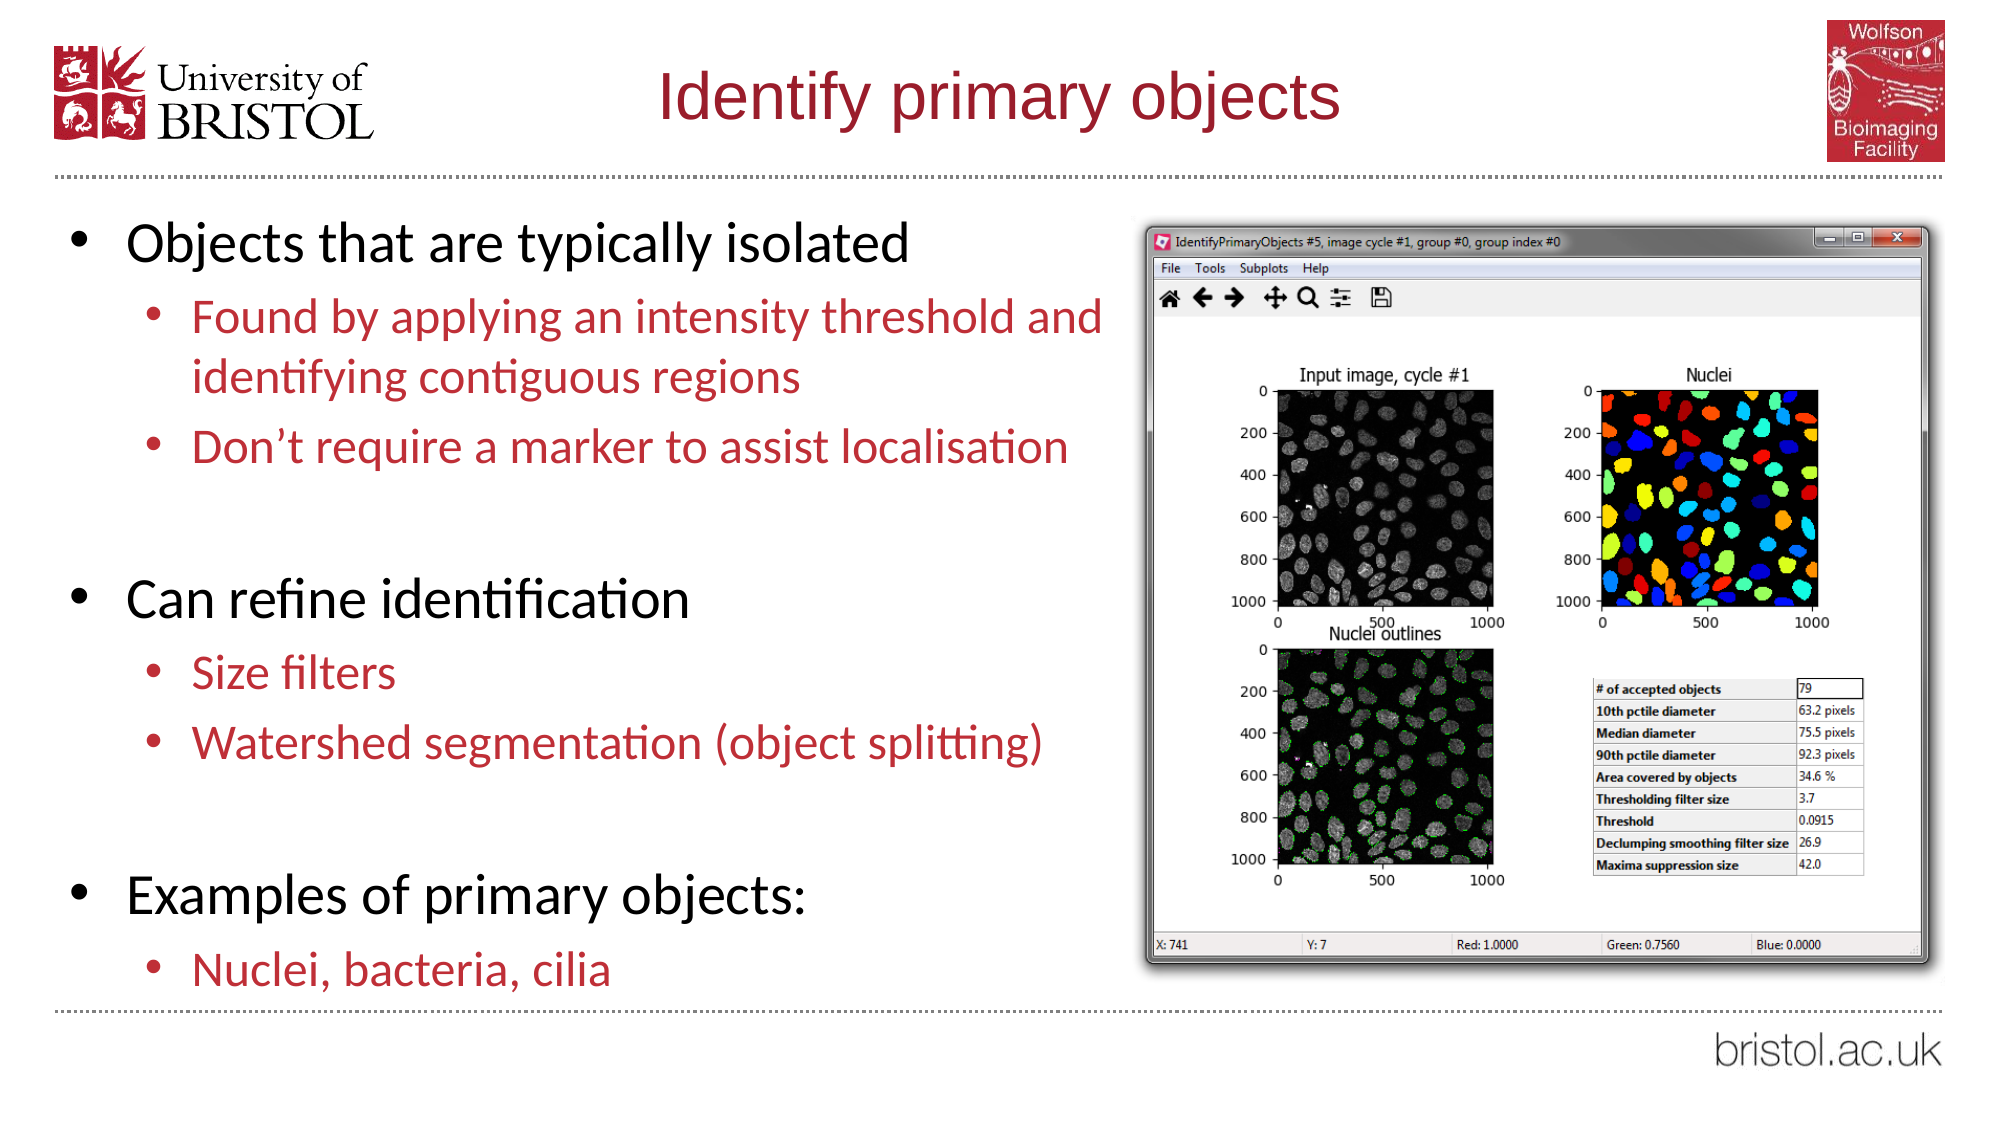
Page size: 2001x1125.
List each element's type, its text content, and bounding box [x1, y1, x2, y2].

title Identify primary objects [396, 41, 1604, 140]
picture [1700, 1023, 1945, 1080]
picture [1827, 20, 1945, 162]
picture [1130, 214, 1946, 987]
list Objects that are typically isolated Found by applying an intensity threshold and identifying contiguous regions Don’t require a marker to assist localisation Can refine identification Size filters Watershed segmentation (object splitting) Examples of primary objects: Nuclei, bacteria, cilia [55, 196, 1129, 1005]
picture [54, 46, 374, 140]
